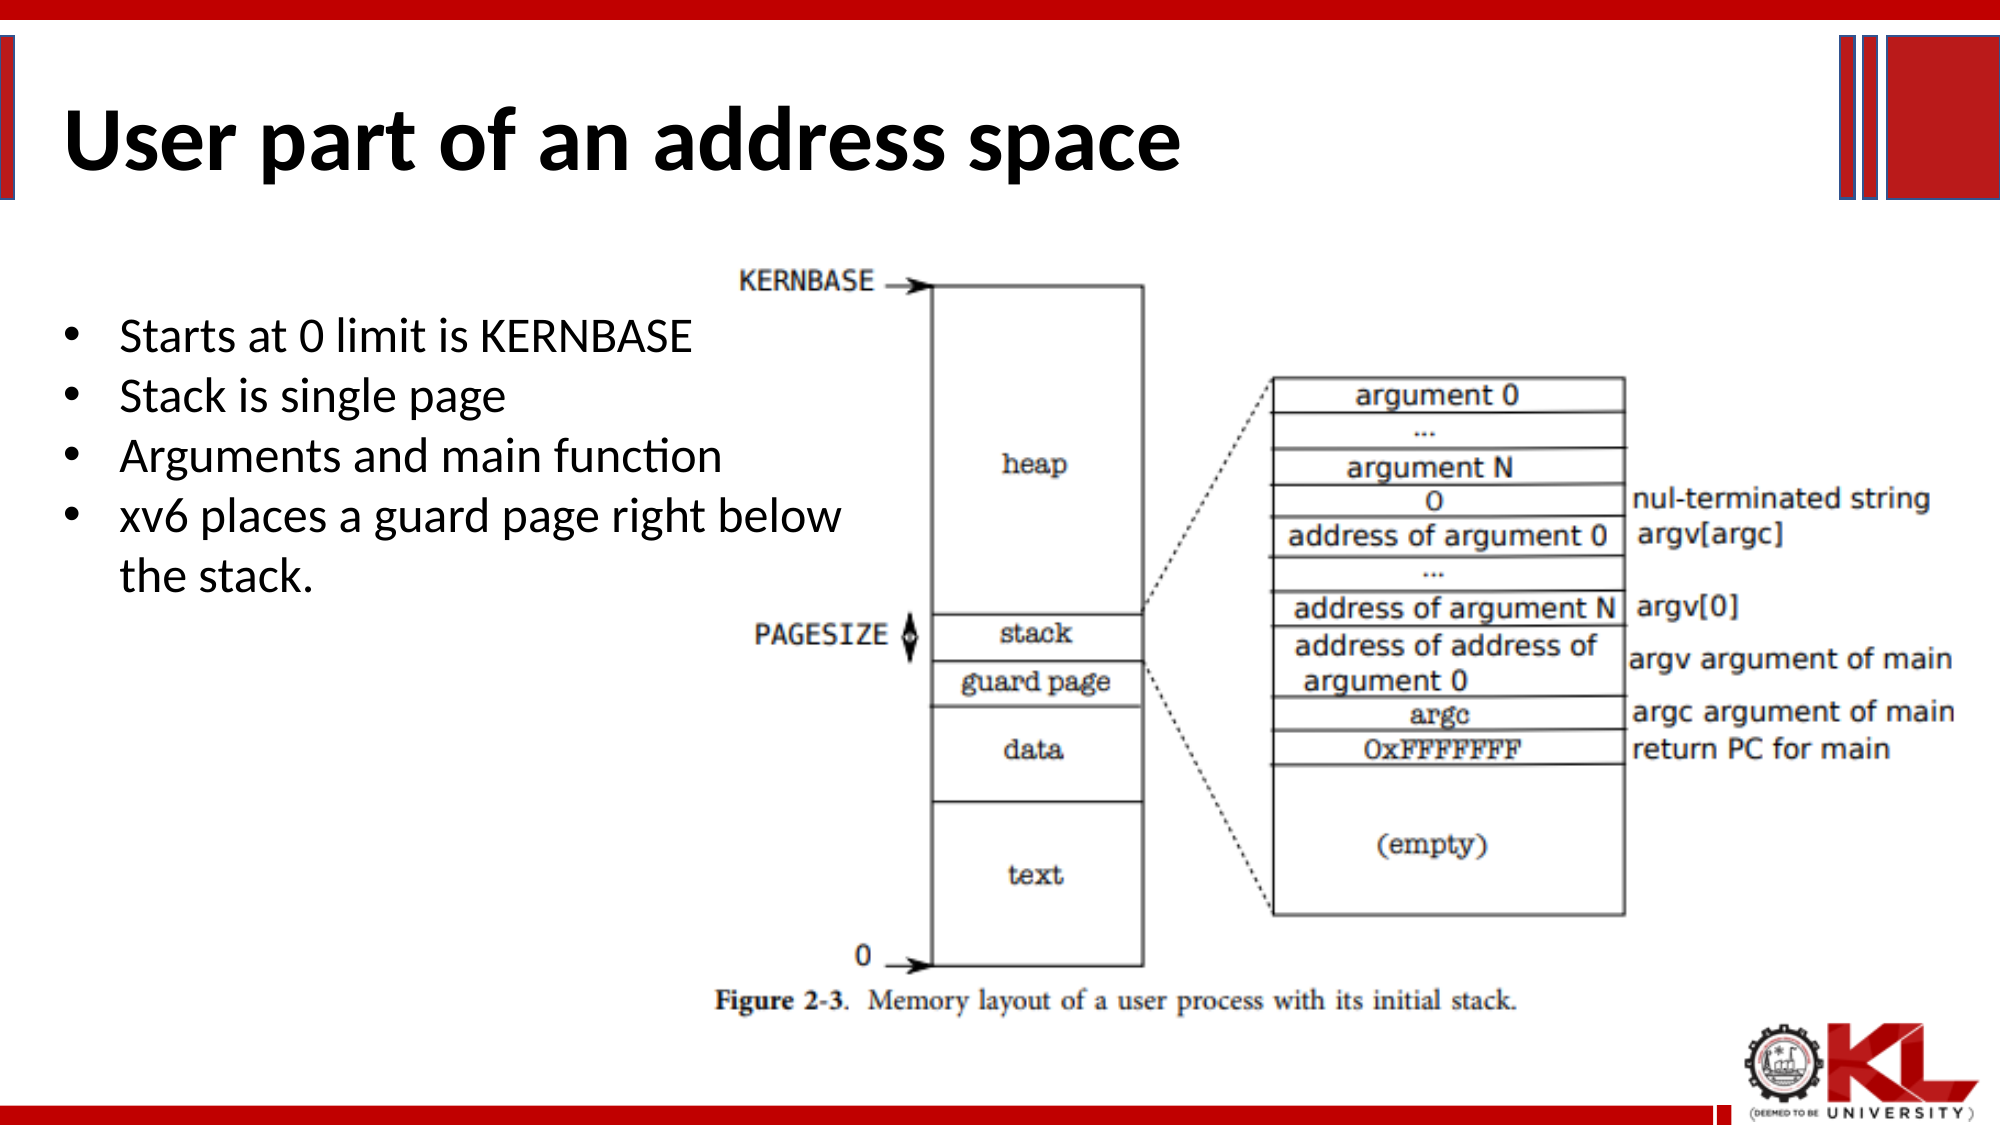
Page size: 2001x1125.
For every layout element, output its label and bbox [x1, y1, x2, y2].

text_box [0, 0, 2000, 1125]
